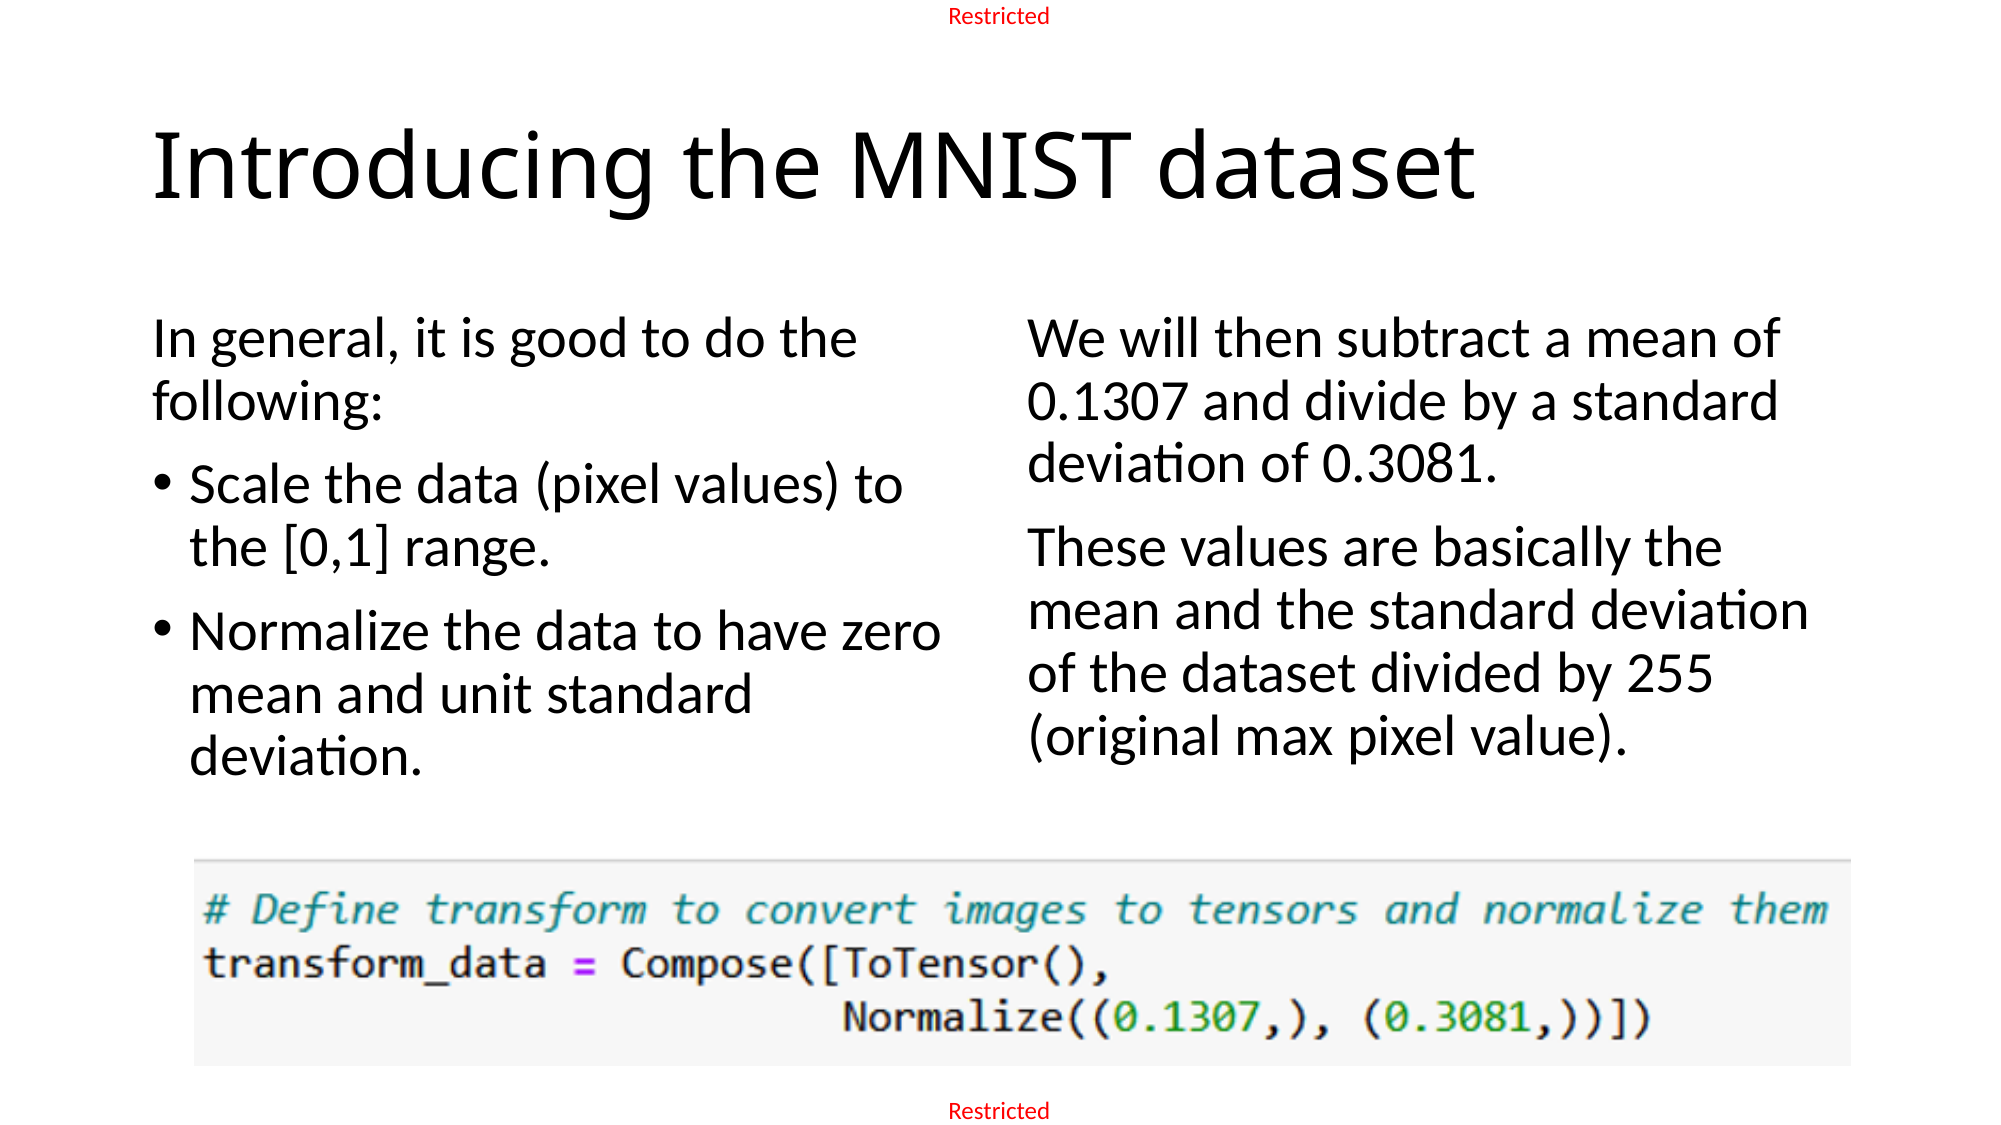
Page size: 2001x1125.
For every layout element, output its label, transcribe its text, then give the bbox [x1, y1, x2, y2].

list We will then subtract a mean of 0.1307 and divide by a standard deviation of 0.3081. These values are basically the mean and the standard deviation of the dataset divided by 255 (original max pixel value). [1012, 299, 1863, 1125]
picture [194, 847, 1851, 1066]
list In general, it is good to do the following: Scale the data (pixel values) to the [0,1] range. Normalize the data to have zero mean and unit standard deviation. [137, 299, 988, 1125]
title Introducing the MNIST dataset [137, 59, 1863, 278]
